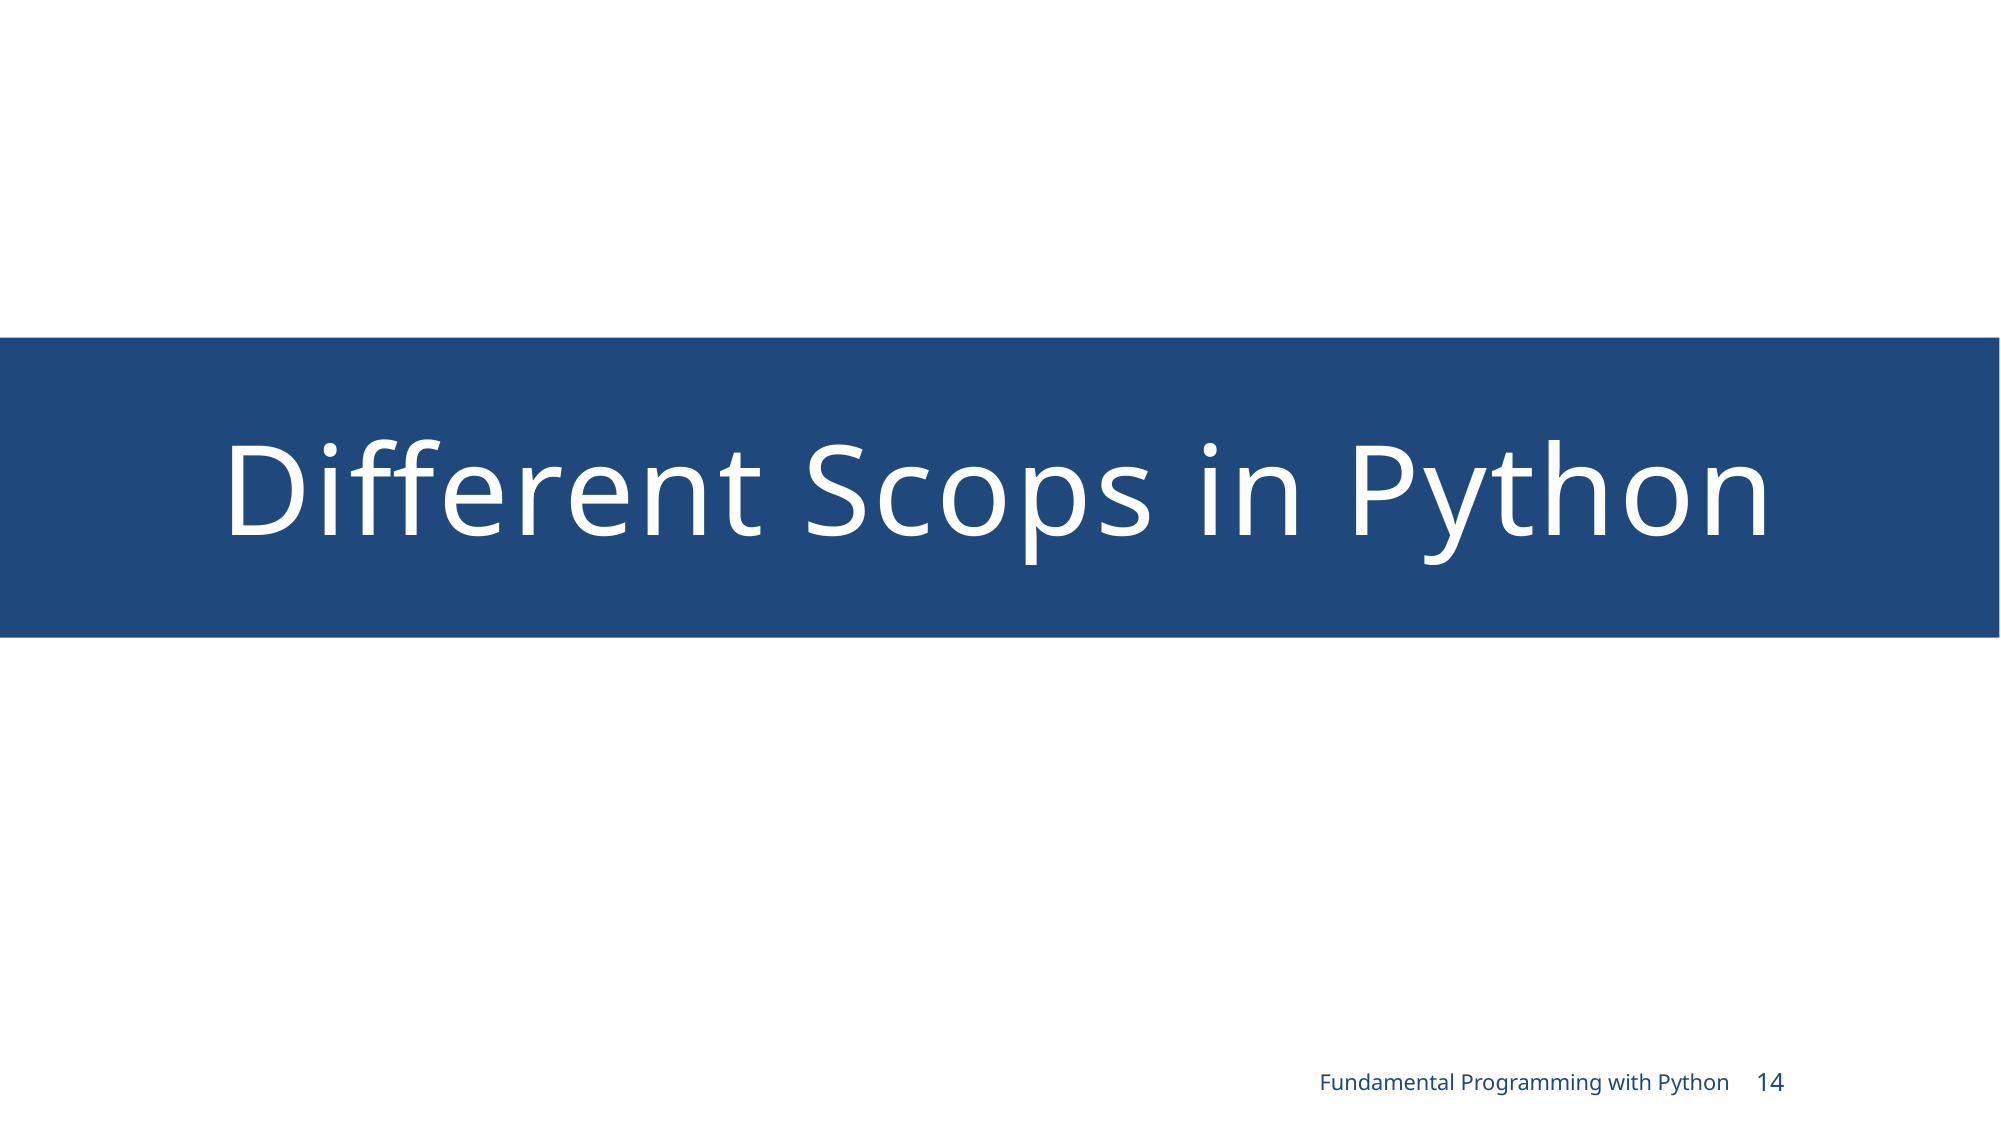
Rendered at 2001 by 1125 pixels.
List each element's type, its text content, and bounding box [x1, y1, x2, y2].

footer Fundamental Programming with Python [918, 1053, 1746, 1114]
title Different Scops in Python [136, 362, 1862, 638]
slide_number 14 [1748, 1053, 1904, 1114]
